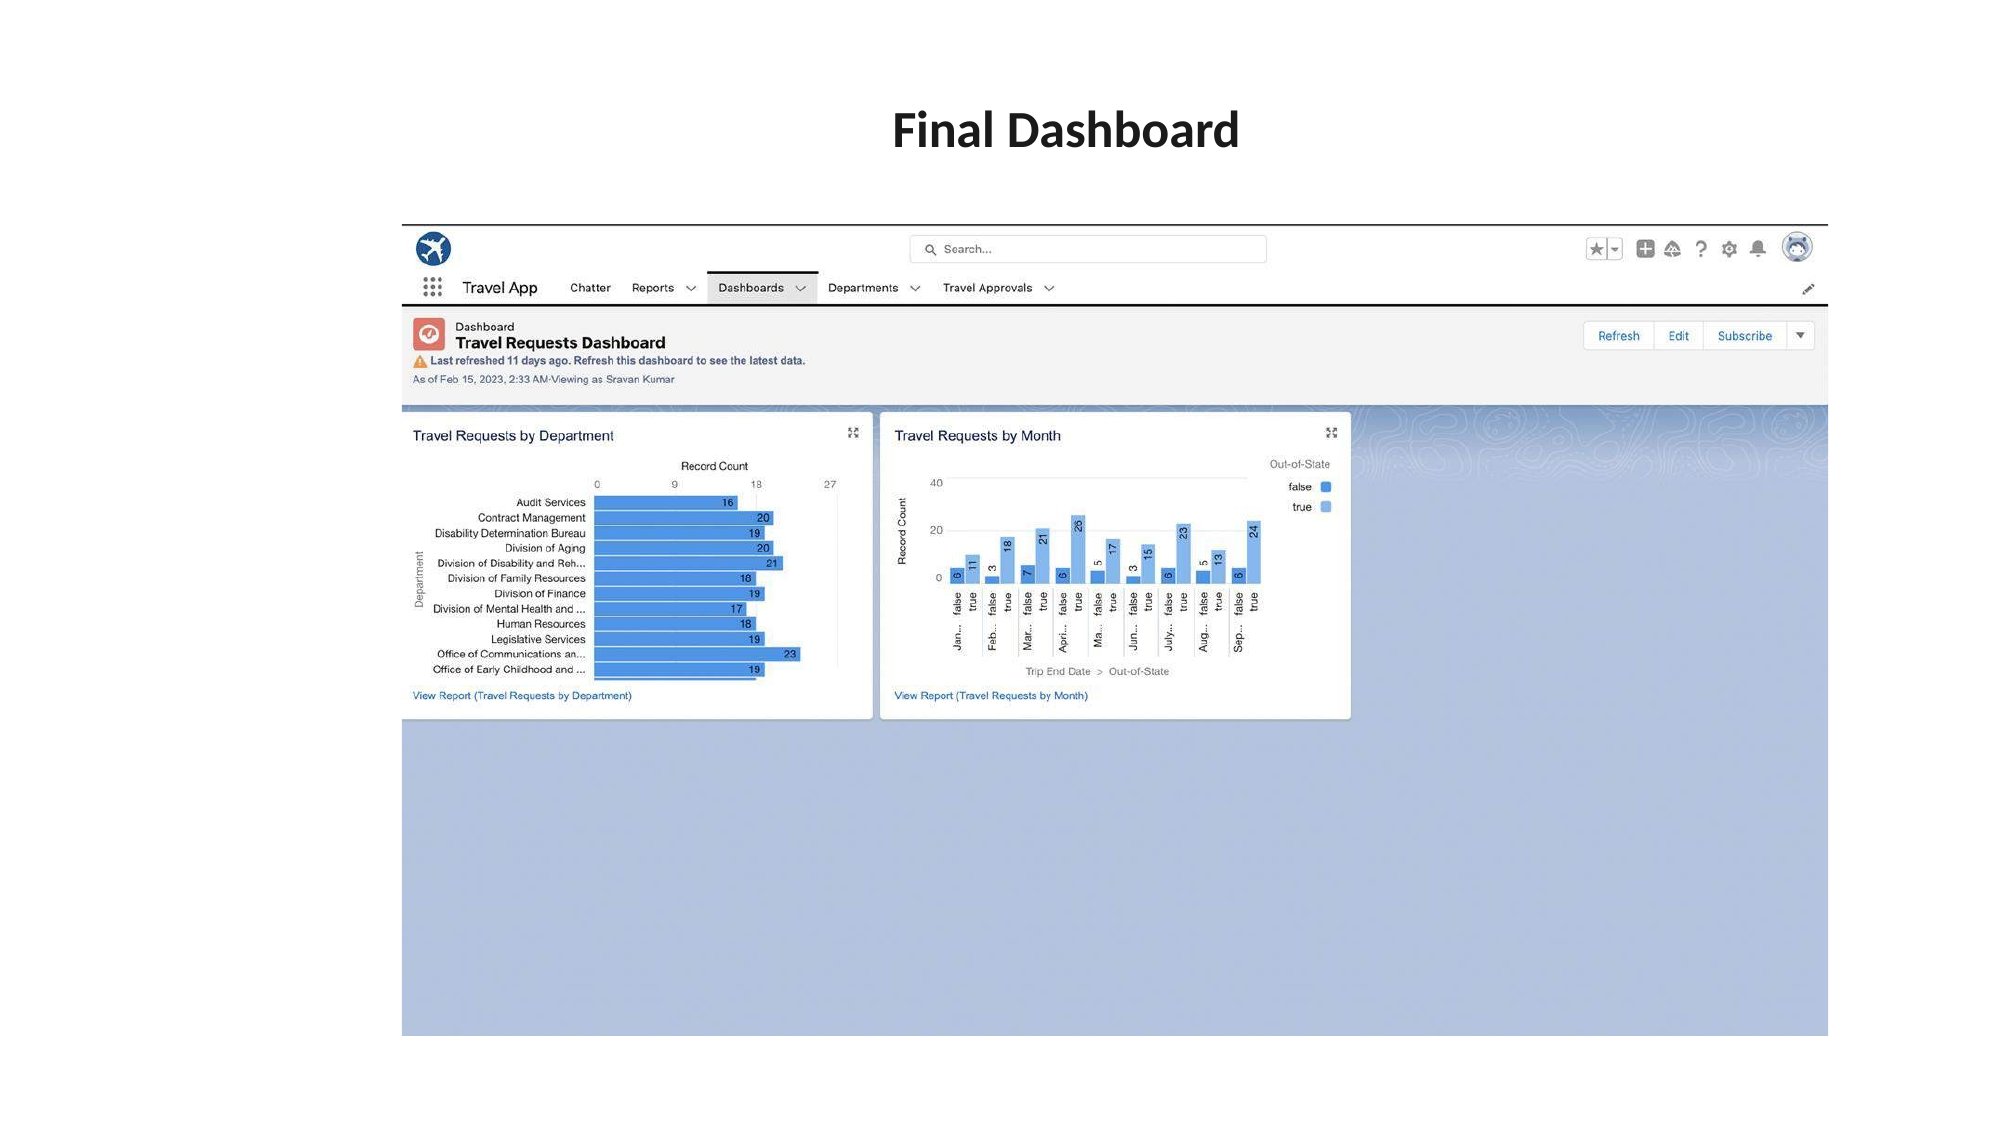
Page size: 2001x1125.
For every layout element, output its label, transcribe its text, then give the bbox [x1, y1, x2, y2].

text_box [401, 224, 1829, 1036]
title Final Dashboard [890, 93, 1246, 224]
